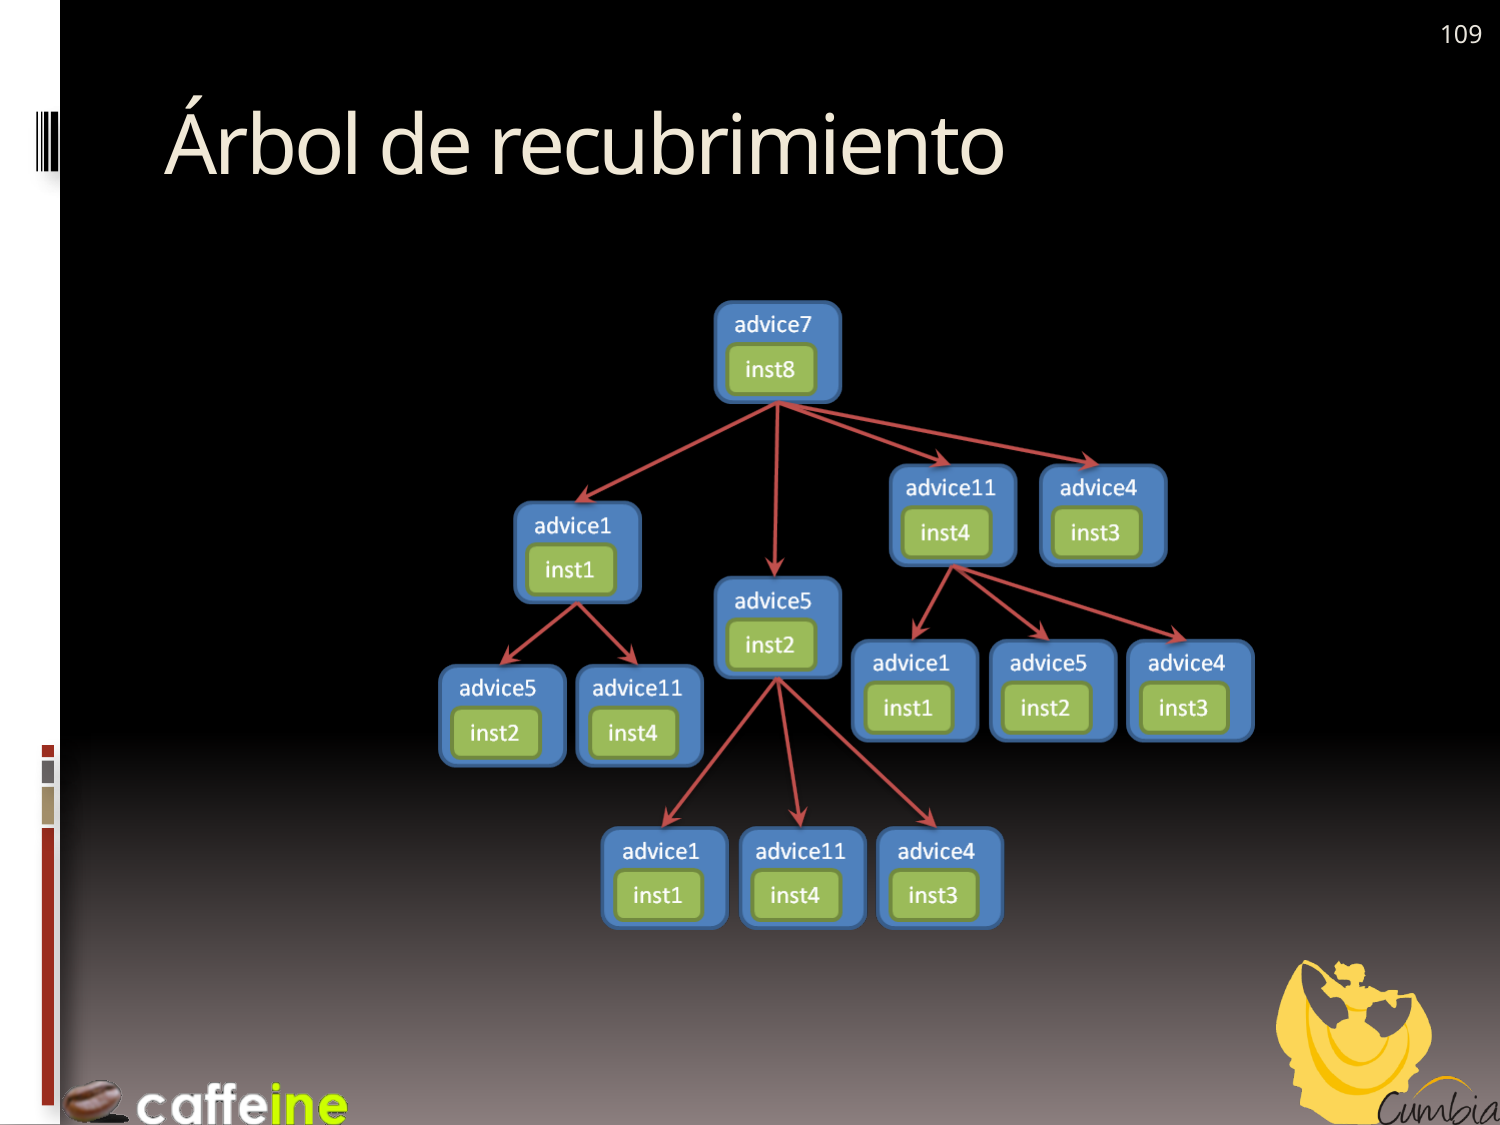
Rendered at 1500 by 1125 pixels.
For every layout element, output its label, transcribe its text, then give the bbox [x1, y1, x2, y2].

picture [437, 299, 1256, 932]
picture [1276, 960, 1500, 1125]
picture [62, 1080, 348, 1125]
title Árbol de recubrimiento [150, 83, 1425, 234]
slide_number 109 [1425, 0, 1500, 60]
